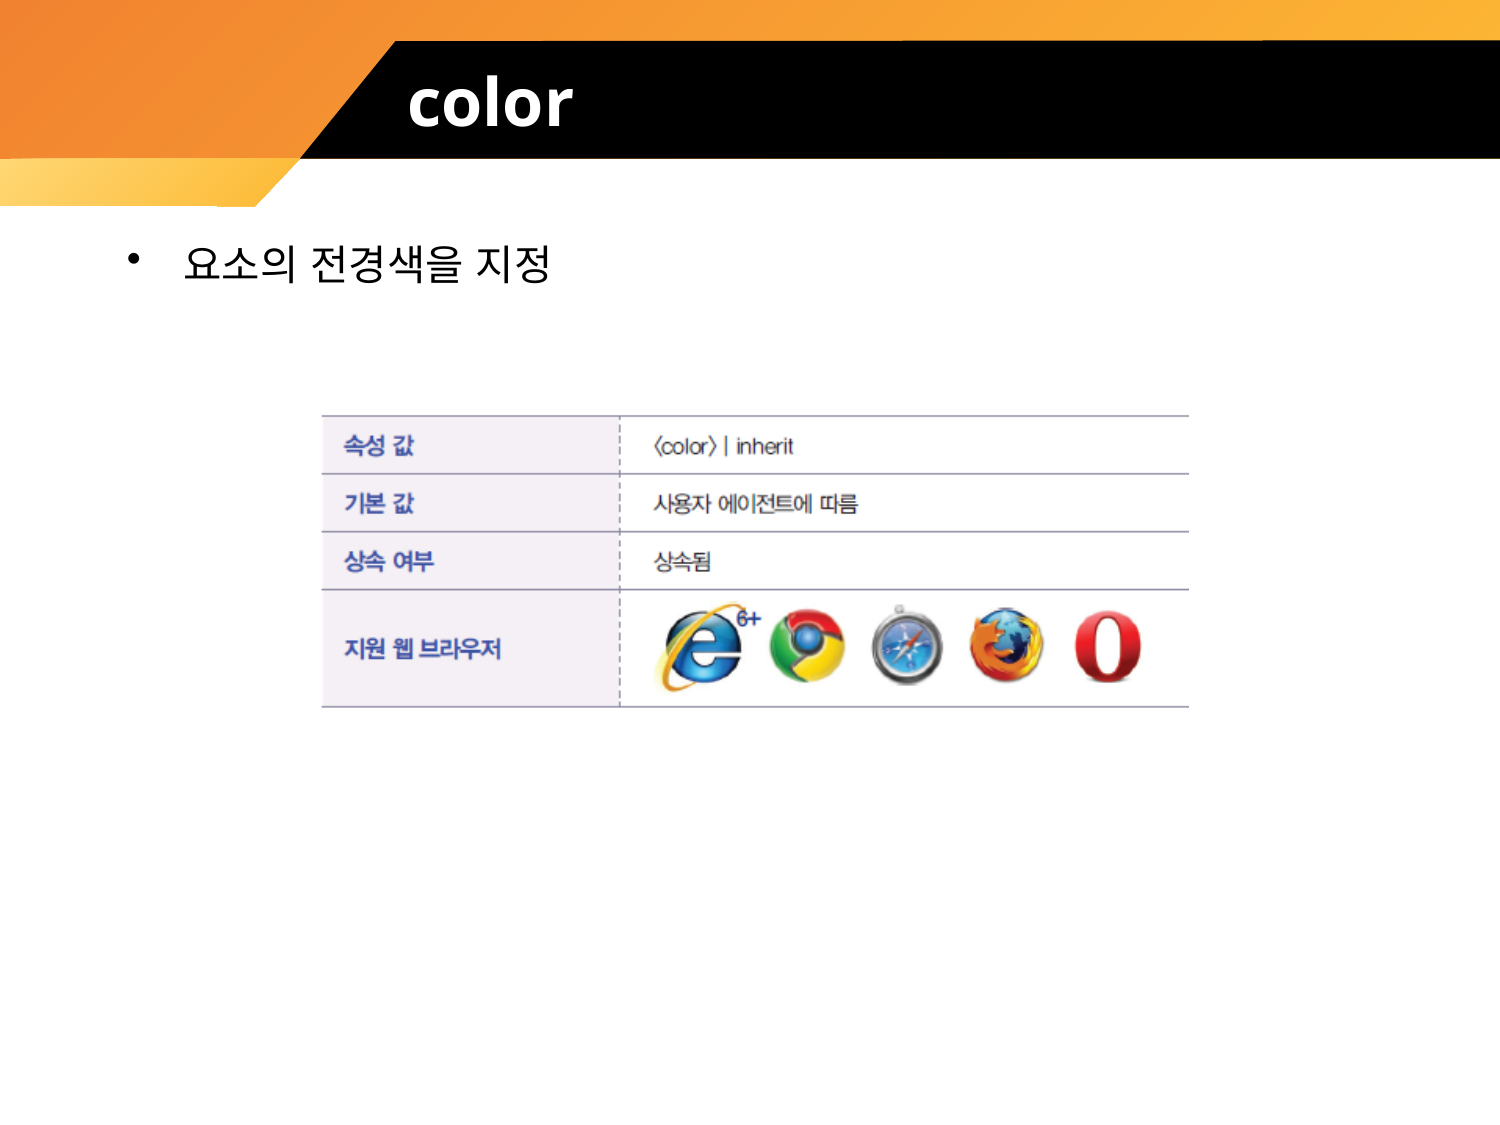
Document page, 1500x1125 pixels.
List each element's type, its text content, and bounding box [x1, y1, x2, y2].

picture [311, 402, 1189, 723]
text_box 요소의 전경색을 지정 [112, 231, 1424, 350]
title color [374, 36, 1481, 163]
